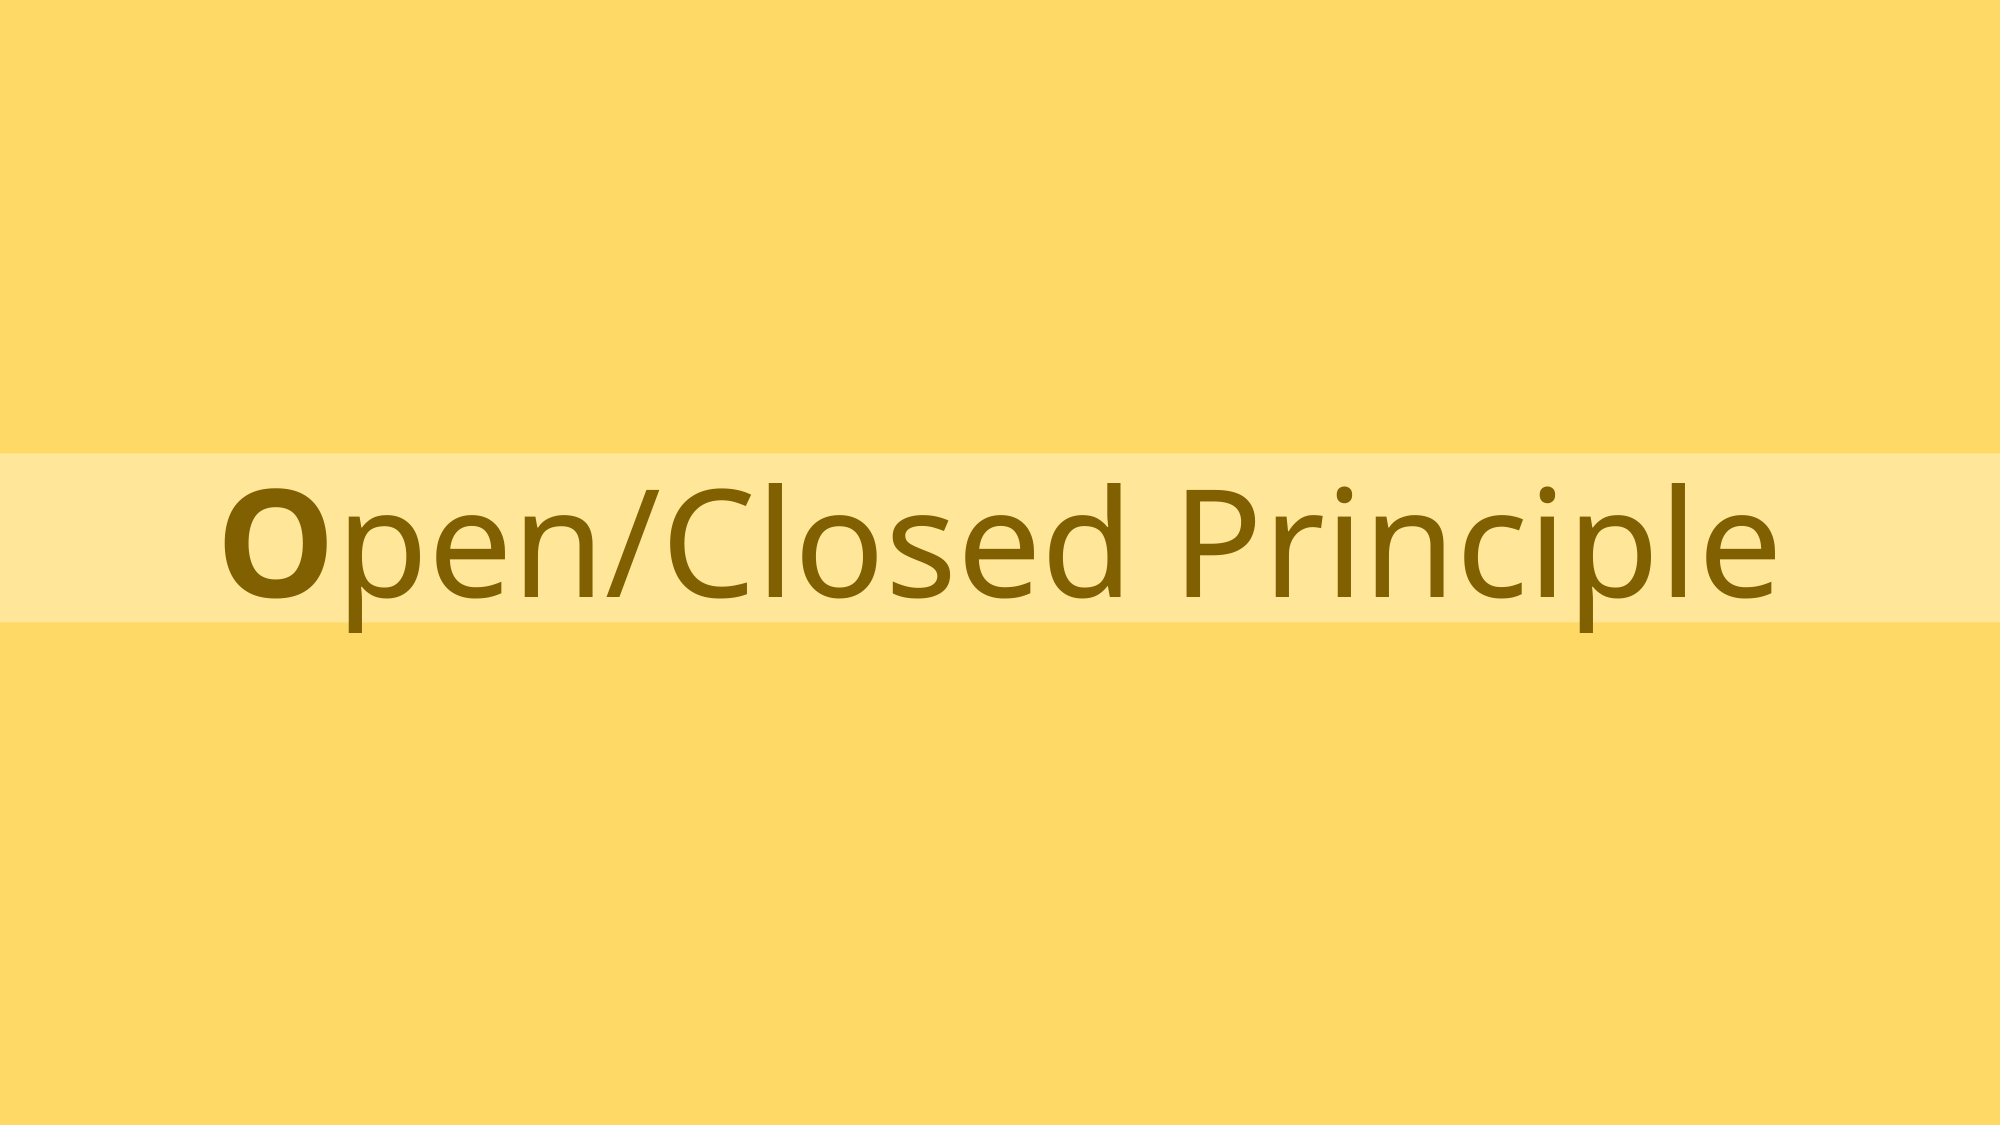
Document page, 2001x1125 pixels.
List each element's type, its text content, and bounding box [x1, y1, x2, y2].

text_box Open/Closed Principle [0, 452, 2000, 623]
